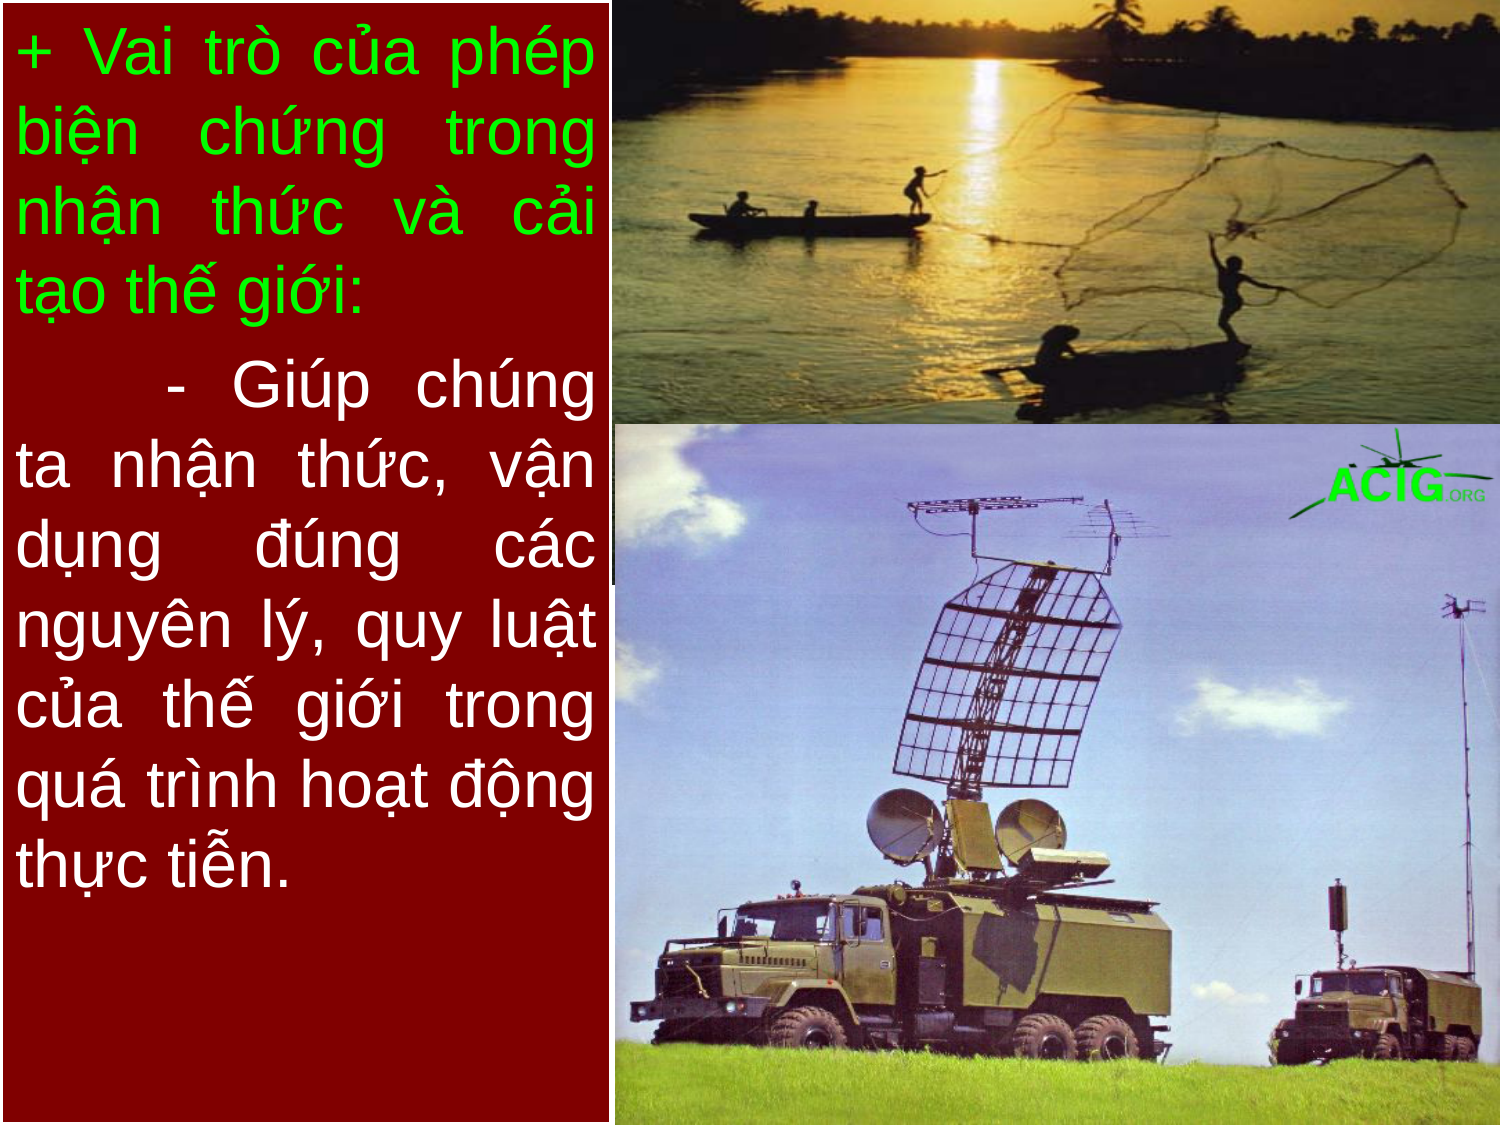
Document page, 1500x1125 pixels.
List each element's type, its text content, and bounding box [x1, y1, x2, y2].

subtitle + Vai trò của phép biện chứng trong nhận thức và cải tạo thế giới: - Giúp chúng ta nhận thức, vận dụng đúng các nguyên lý, quy luật của thế giới trong quá trình hoạt động thực tiễn. [0, 0, 610, 1125]
picture [612, 0, 1500, 1125]
